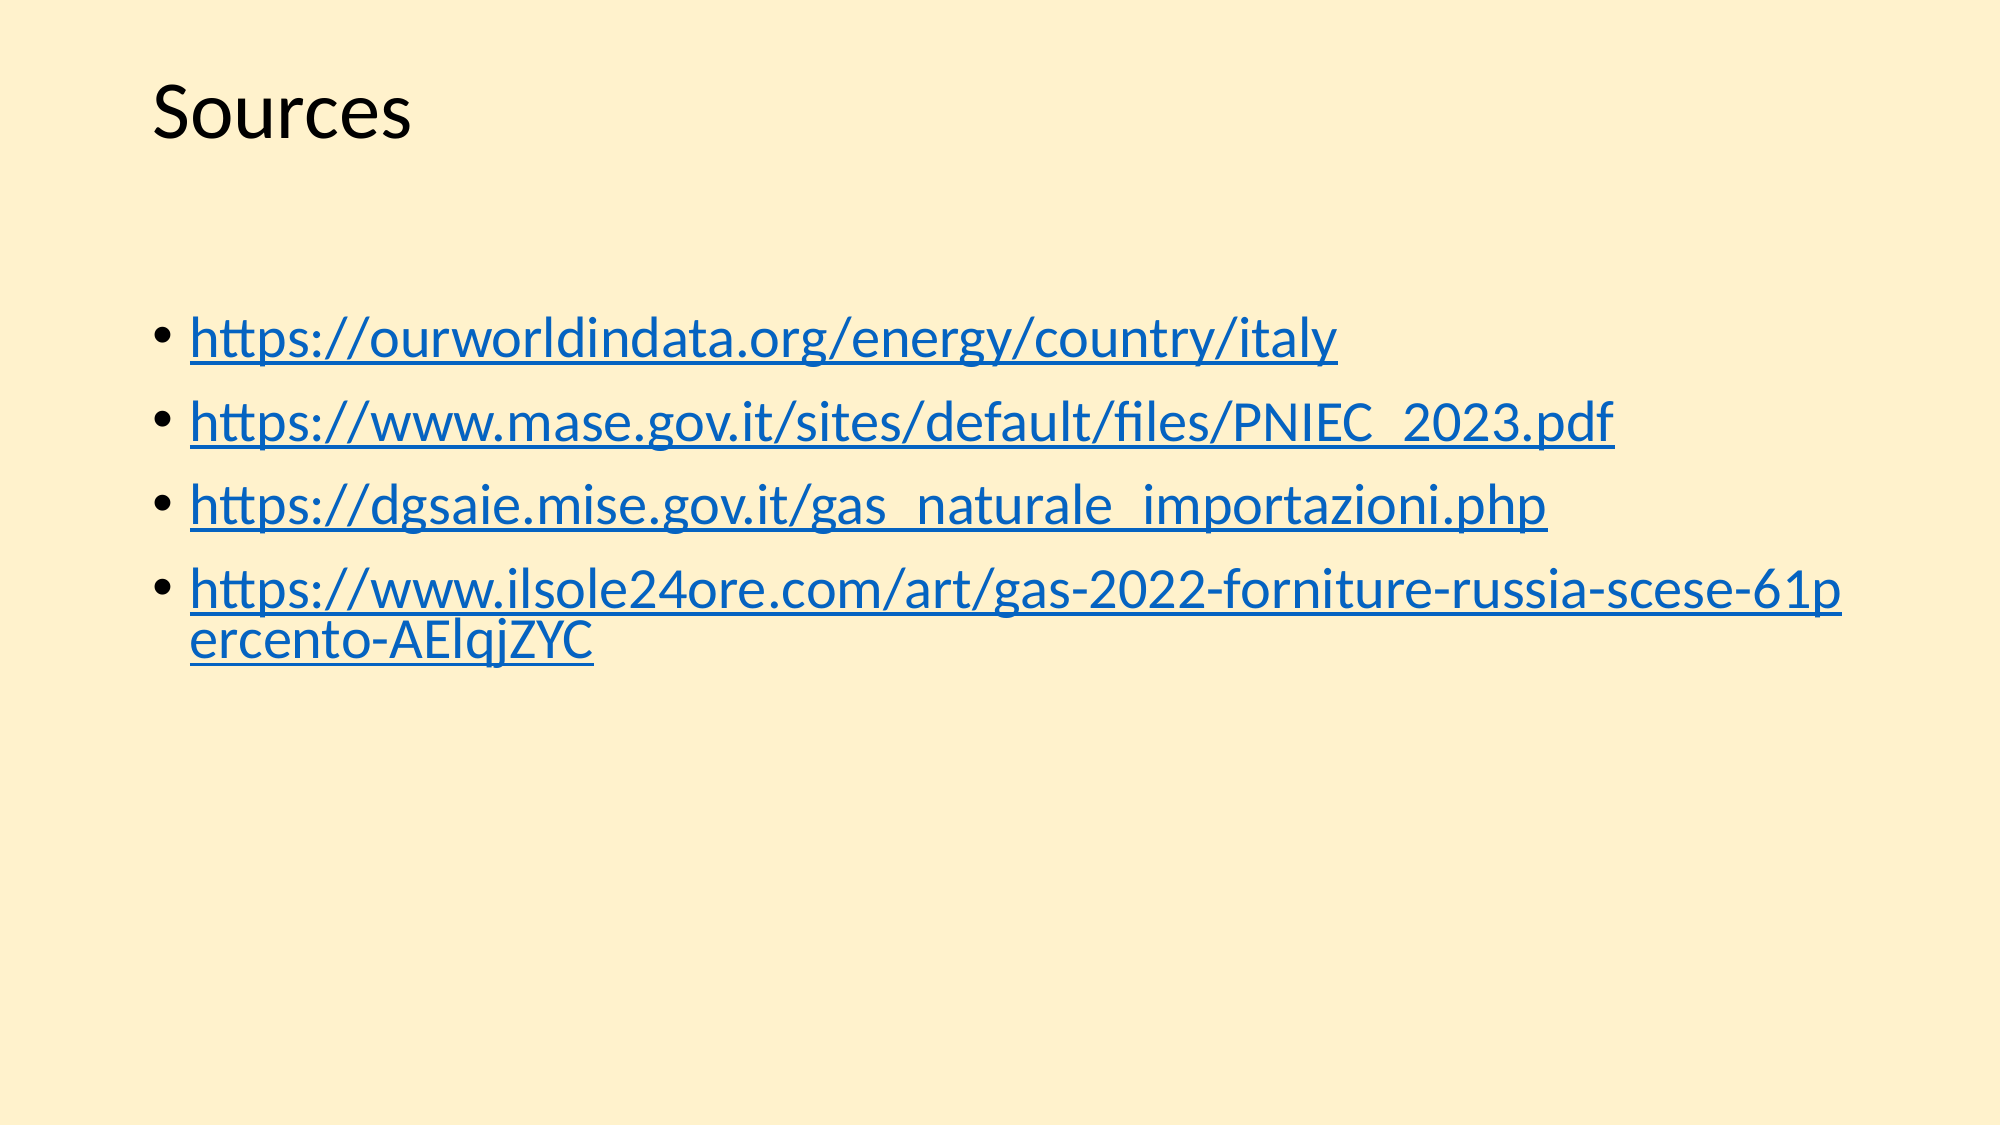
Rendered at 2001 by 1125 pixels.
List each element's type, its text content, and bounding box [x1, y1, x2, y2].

list https://ourworldindata.org/energy/country/italy https://www.mase.gov.it/sites/default/files/PNIEC_2023.pdf https://dgsaie.mise.gov.it/gas_naturale_importazioni.php https://www.ilsole24ore.com/art/gas-2022-forniture-russia-scese-61percento-AElqjZYC [137, 299, 1863, 1014]
title Sources [137, 59, 1863, 164]
